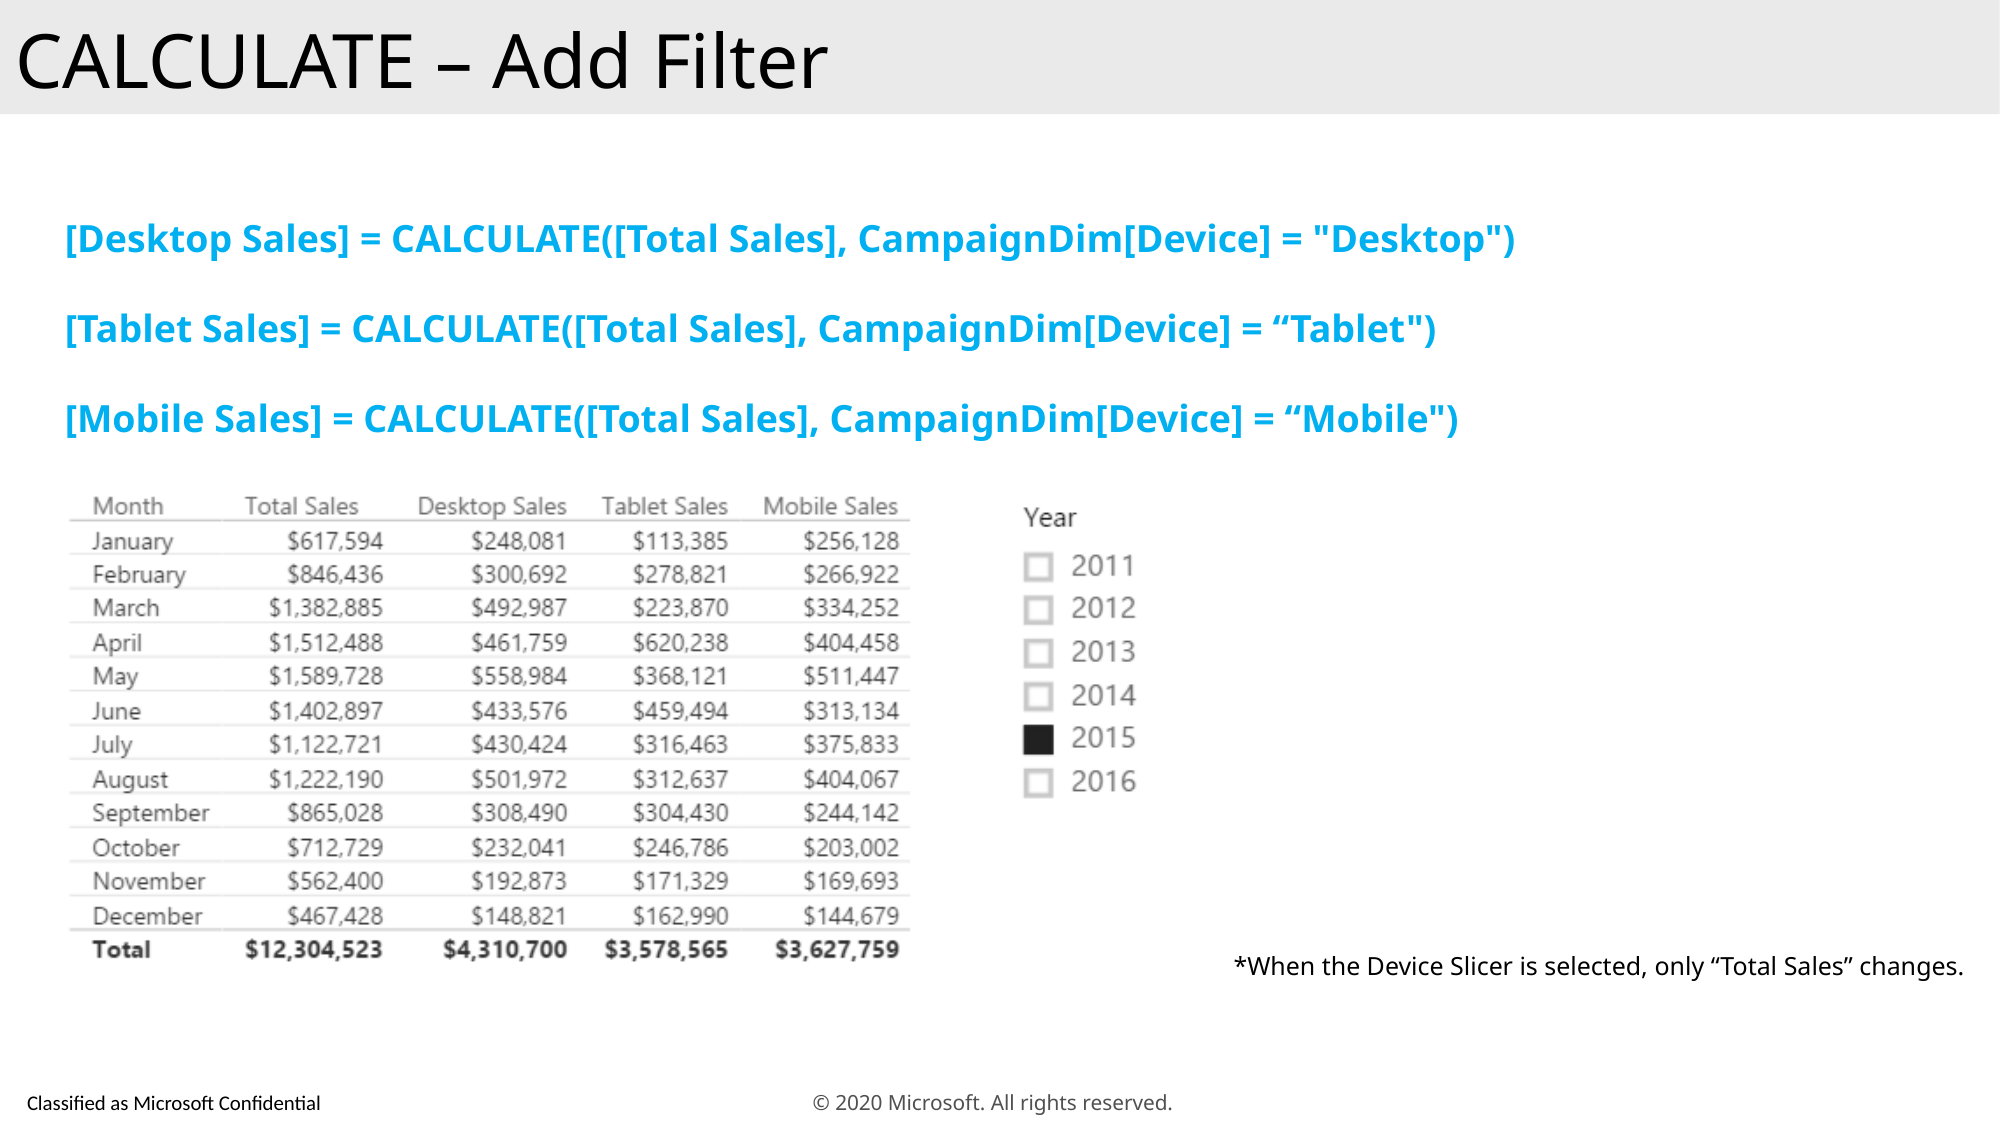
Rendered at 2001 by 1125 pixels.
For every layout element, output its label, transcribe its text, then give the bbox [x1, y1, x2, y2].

footer © 2020 Microsoft. All rights reserved. [663, 1084, 1338, 1122]
text_box [Desktop Sales] = CALCULATE([Total Sales], CampaignDim[Device] = "Desktop") [Tablet Sales] = CALCULATE([Total Sales], CampaignDim[Device] = “Tablet") [Mobile Sales] = CALCULATE([Total Sales], CampaignDim[Device] = “Mobile") [50, 207, 1741, 448]
text_box *When the Device Slicer is selected, only “Total Sales” changes. [1218, 942, 2000, 988]
text_box [0, 0, 2000, 115]
title CALCULATE – Add Filter [0, 6, 1879, 209]
picture [49, 470, 1169, 989]
